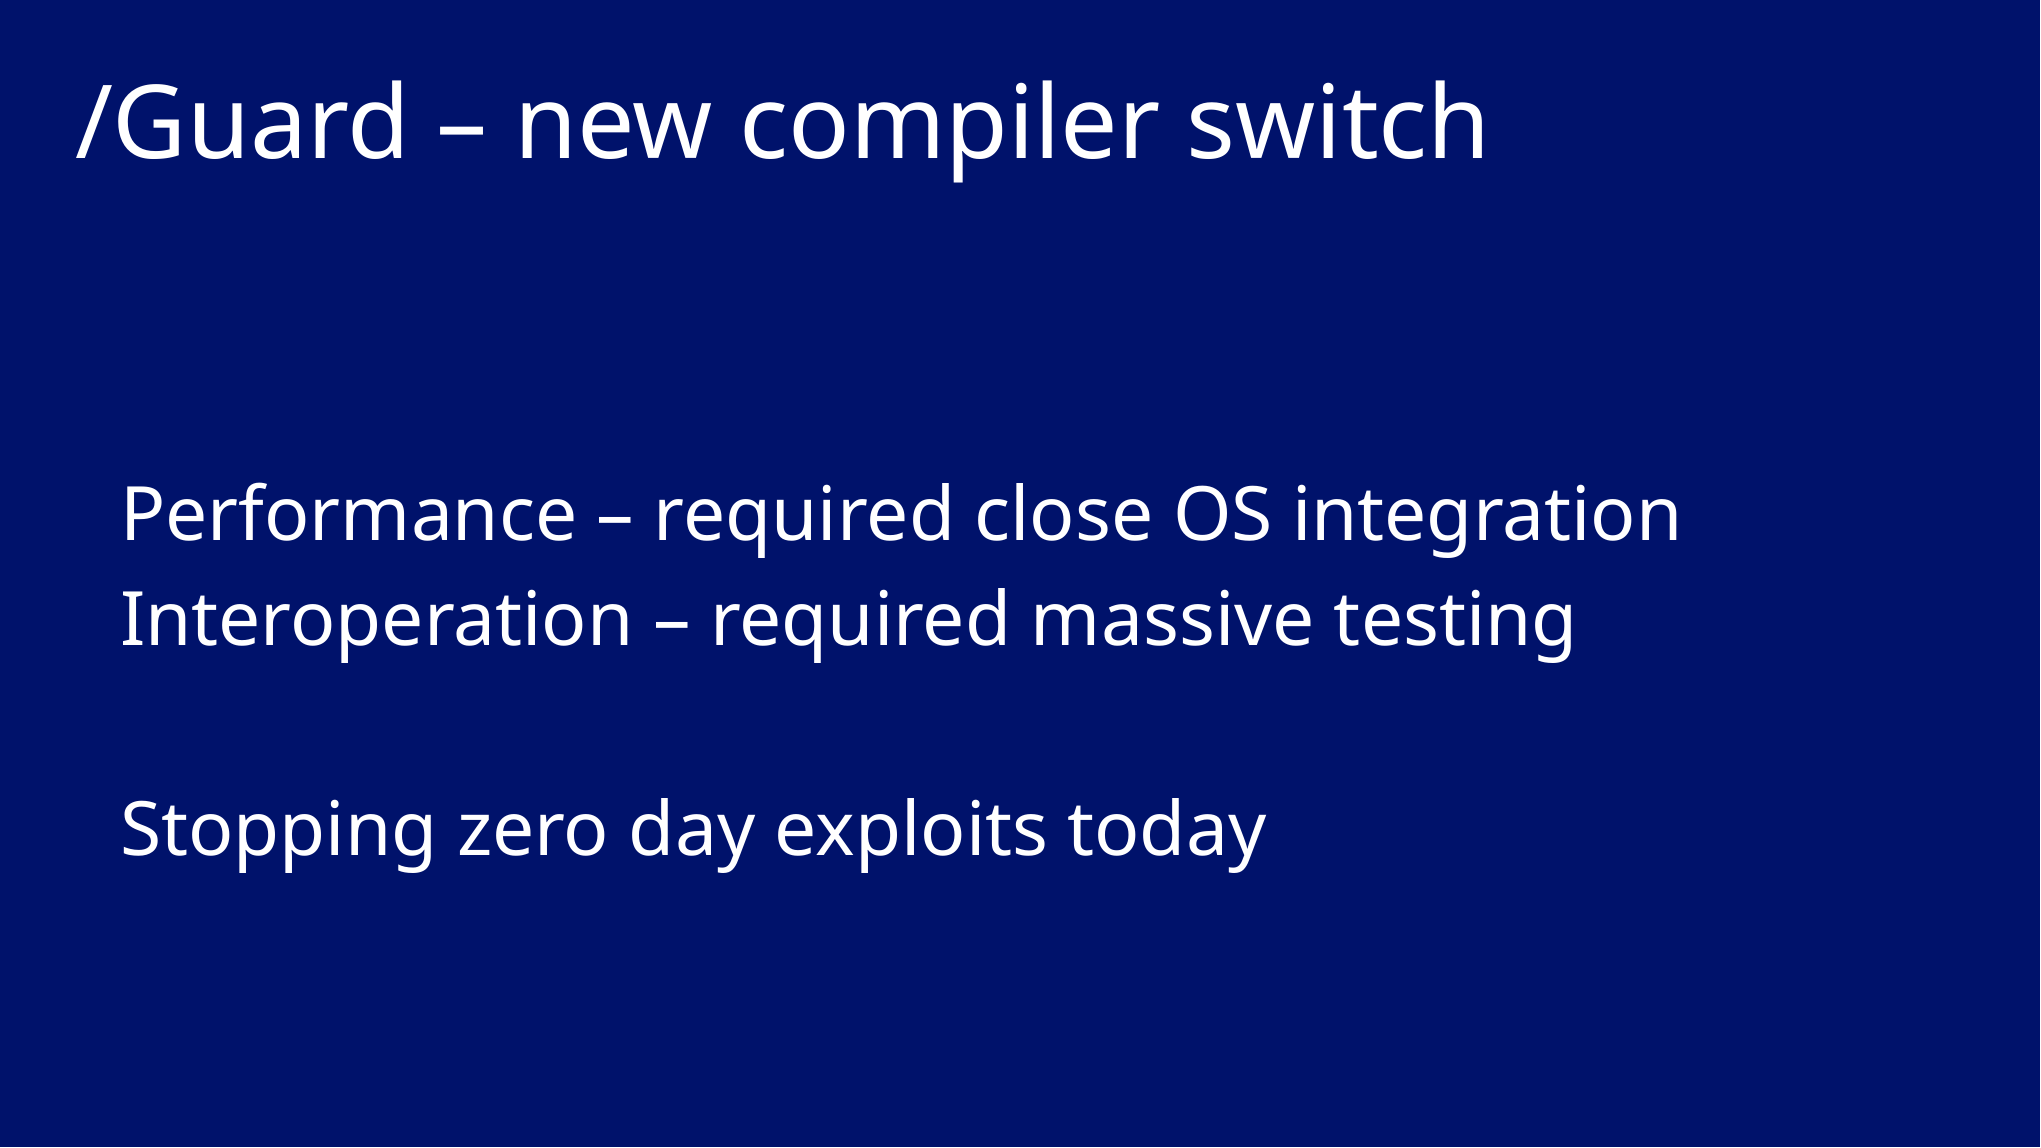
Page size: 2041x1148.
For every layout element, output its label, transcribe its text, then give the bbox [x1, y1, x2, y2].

list Performance – required close OS integration Interoperation – required massive testing Stopping zero day exploits today [90, 336, 2041, 1148]
title /Guard – new compiler switch [45, 48, 1996, 199]
